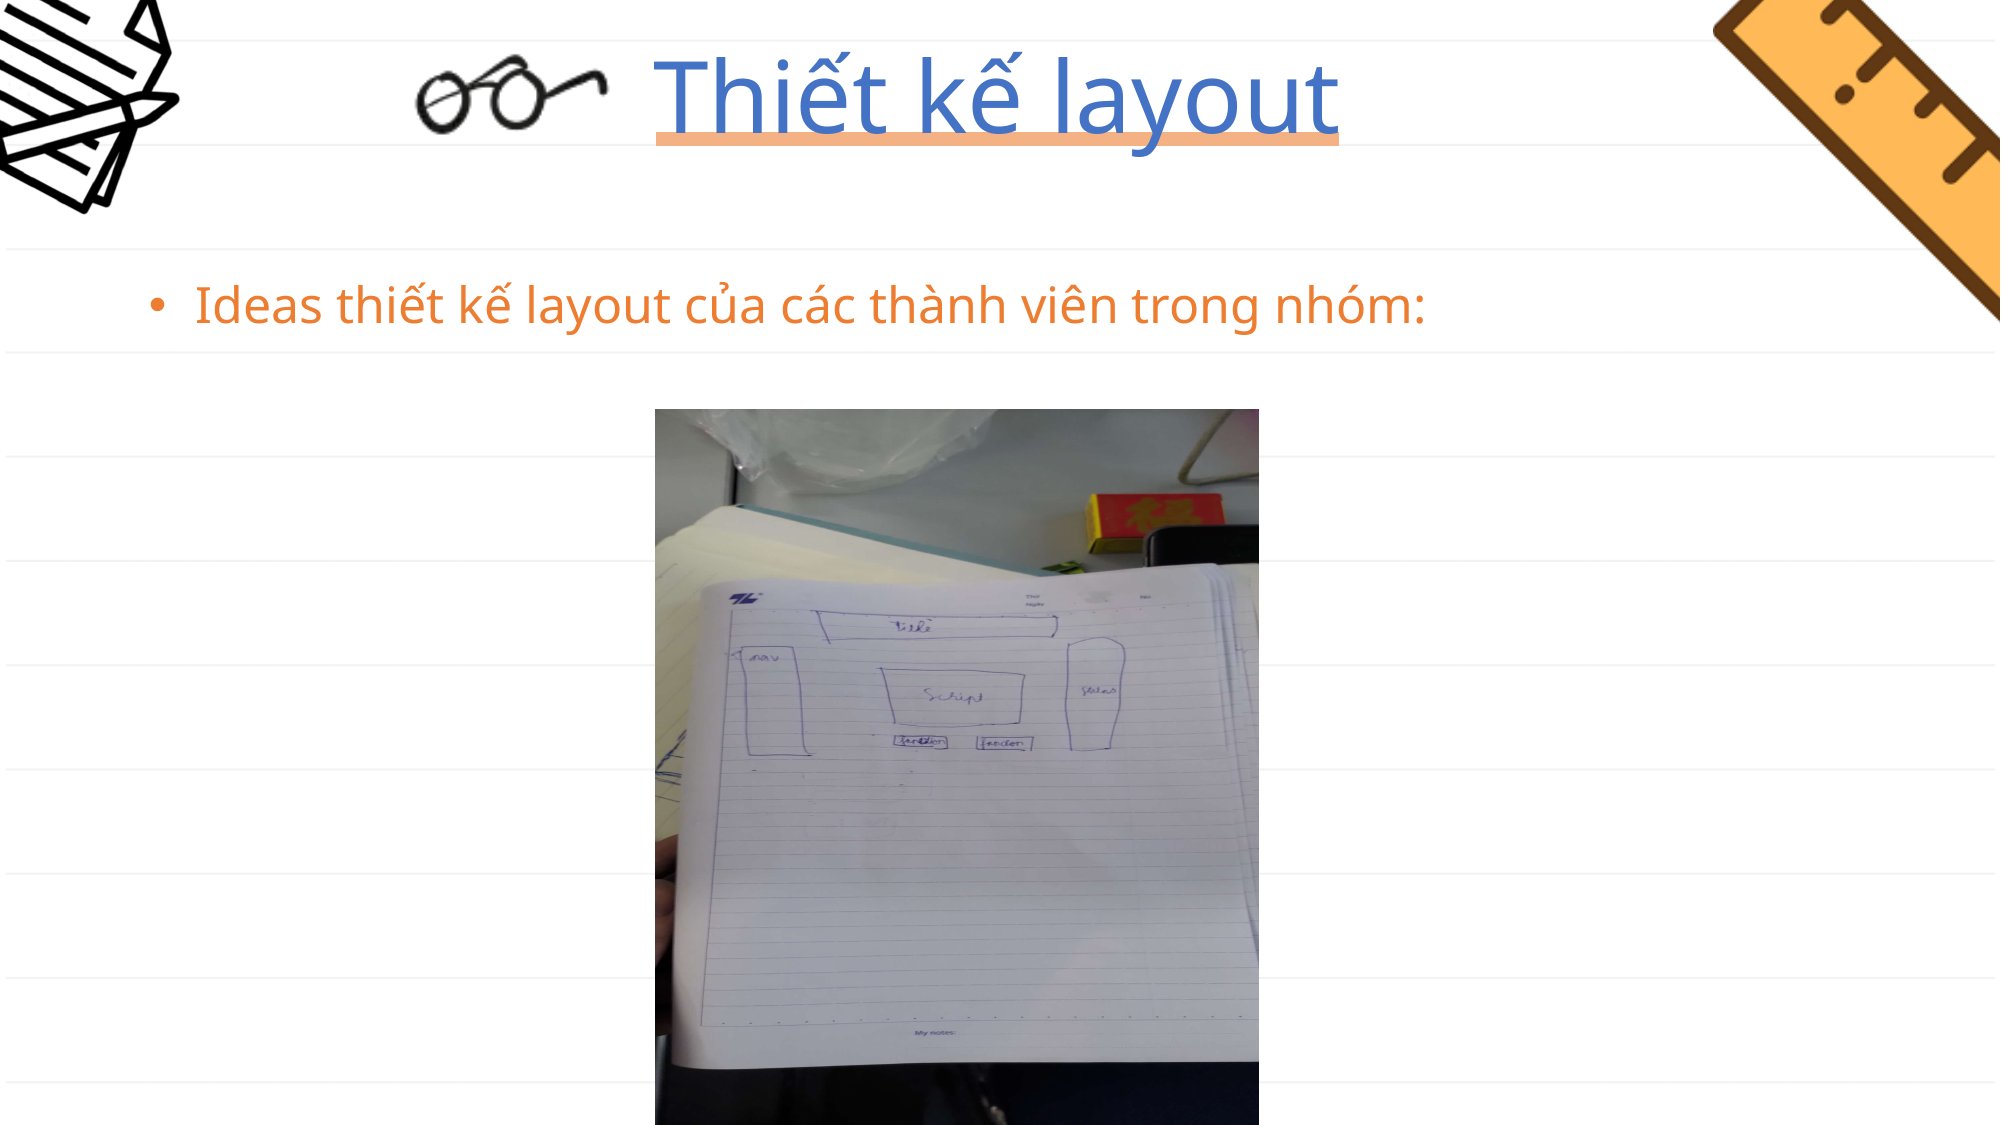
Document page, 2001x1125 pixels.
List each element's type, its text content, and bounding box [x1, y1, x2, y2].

text_box Ideas thiết kế layout của các thành viên trong nhóm: [134, 236, 1713, 342]
title Thiết kế layout [618, 41, 1377, 176]
picture [0, 0, 2001, 1125]
